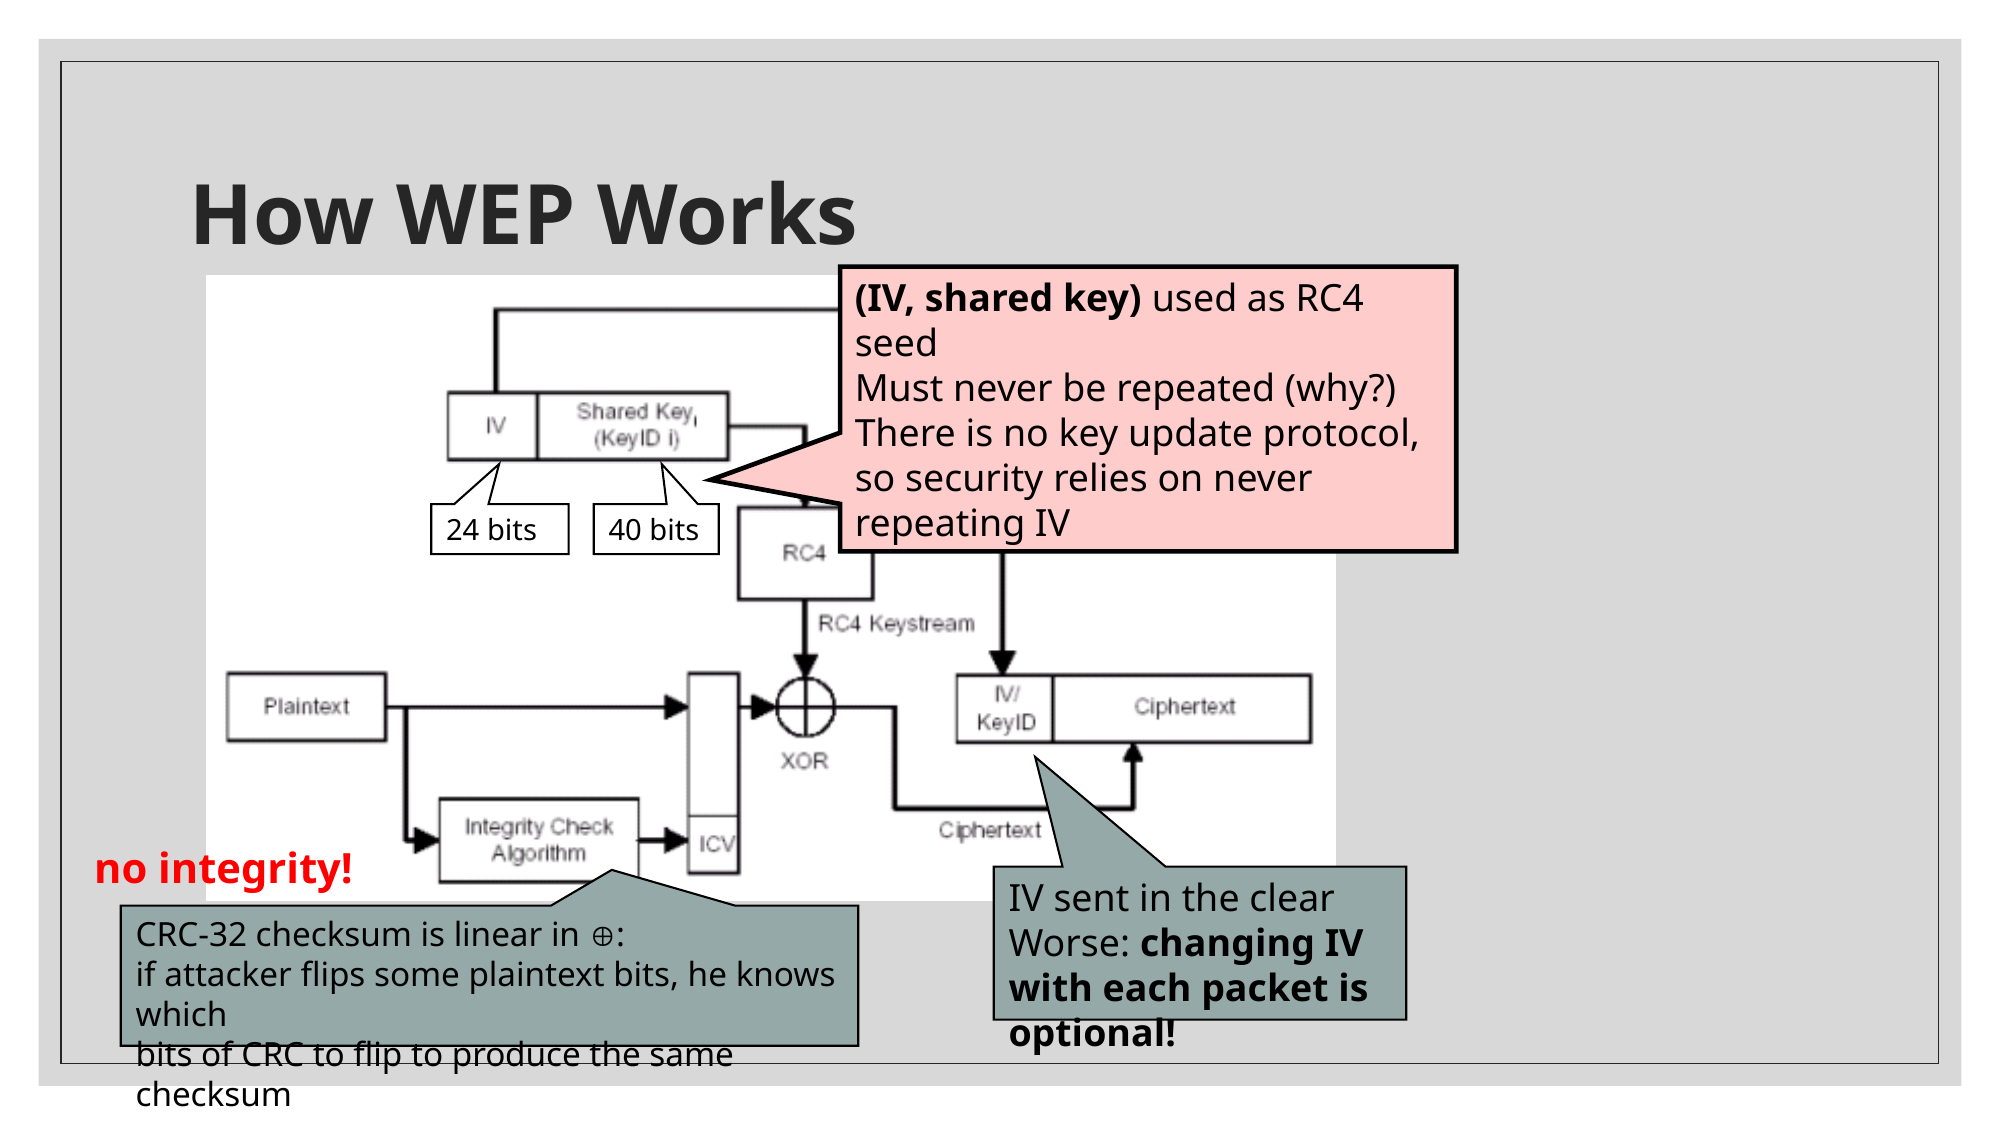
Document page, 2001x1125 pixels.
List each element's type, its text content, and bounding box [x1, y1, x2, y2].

title How WEP Works [174, 105, 1825, 331]
text_box IV sent in the clear Worse: changing IV with each packet is optional! [993, 866, 1407, 1020]
text_box CRC-32 checksum is linear in : if attacker flips some plaintext bits, he knows which bits of CRC to flip to produce the same checksum [120, 905, 859, 1046]
text_box no integrity! [79, 834, 200, 899]
text_box (IV, shared key) used as RC4 seed Must never be repeated (why?) There is no key update protocol, so security relies on never repeating IV [840, 266, 1457, 552]
picture [206, 275, 1336, 901]
